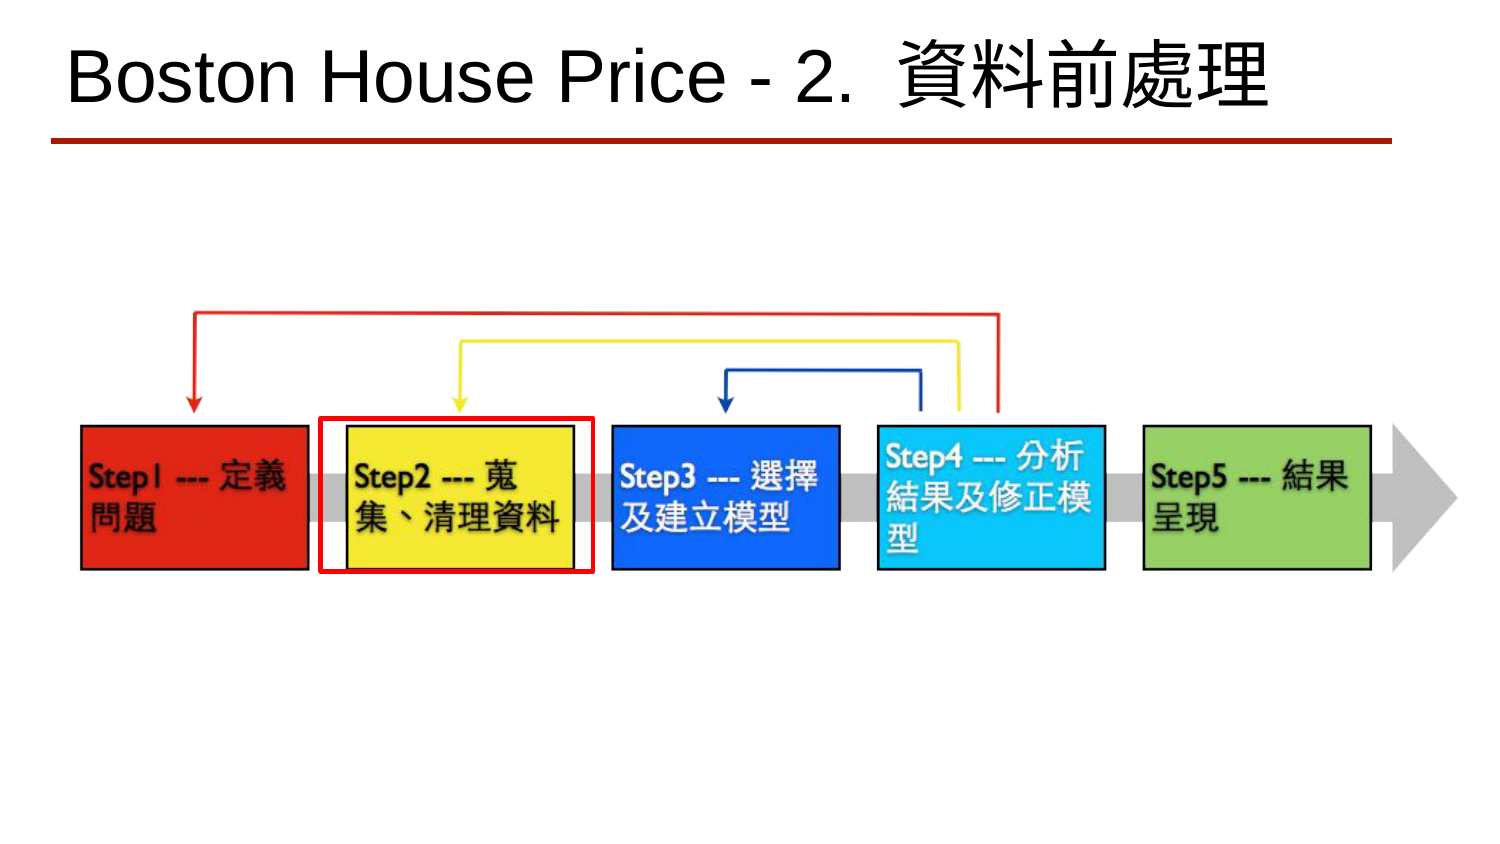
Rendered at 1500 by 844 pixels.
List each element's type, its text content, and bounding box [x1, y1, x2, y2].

text_box [320, 418, 594, 572]
title Boston House Price - 2. 資料前處理 [63, 25, 1285, 120]
text_box [63, 307, 1461, 584]
